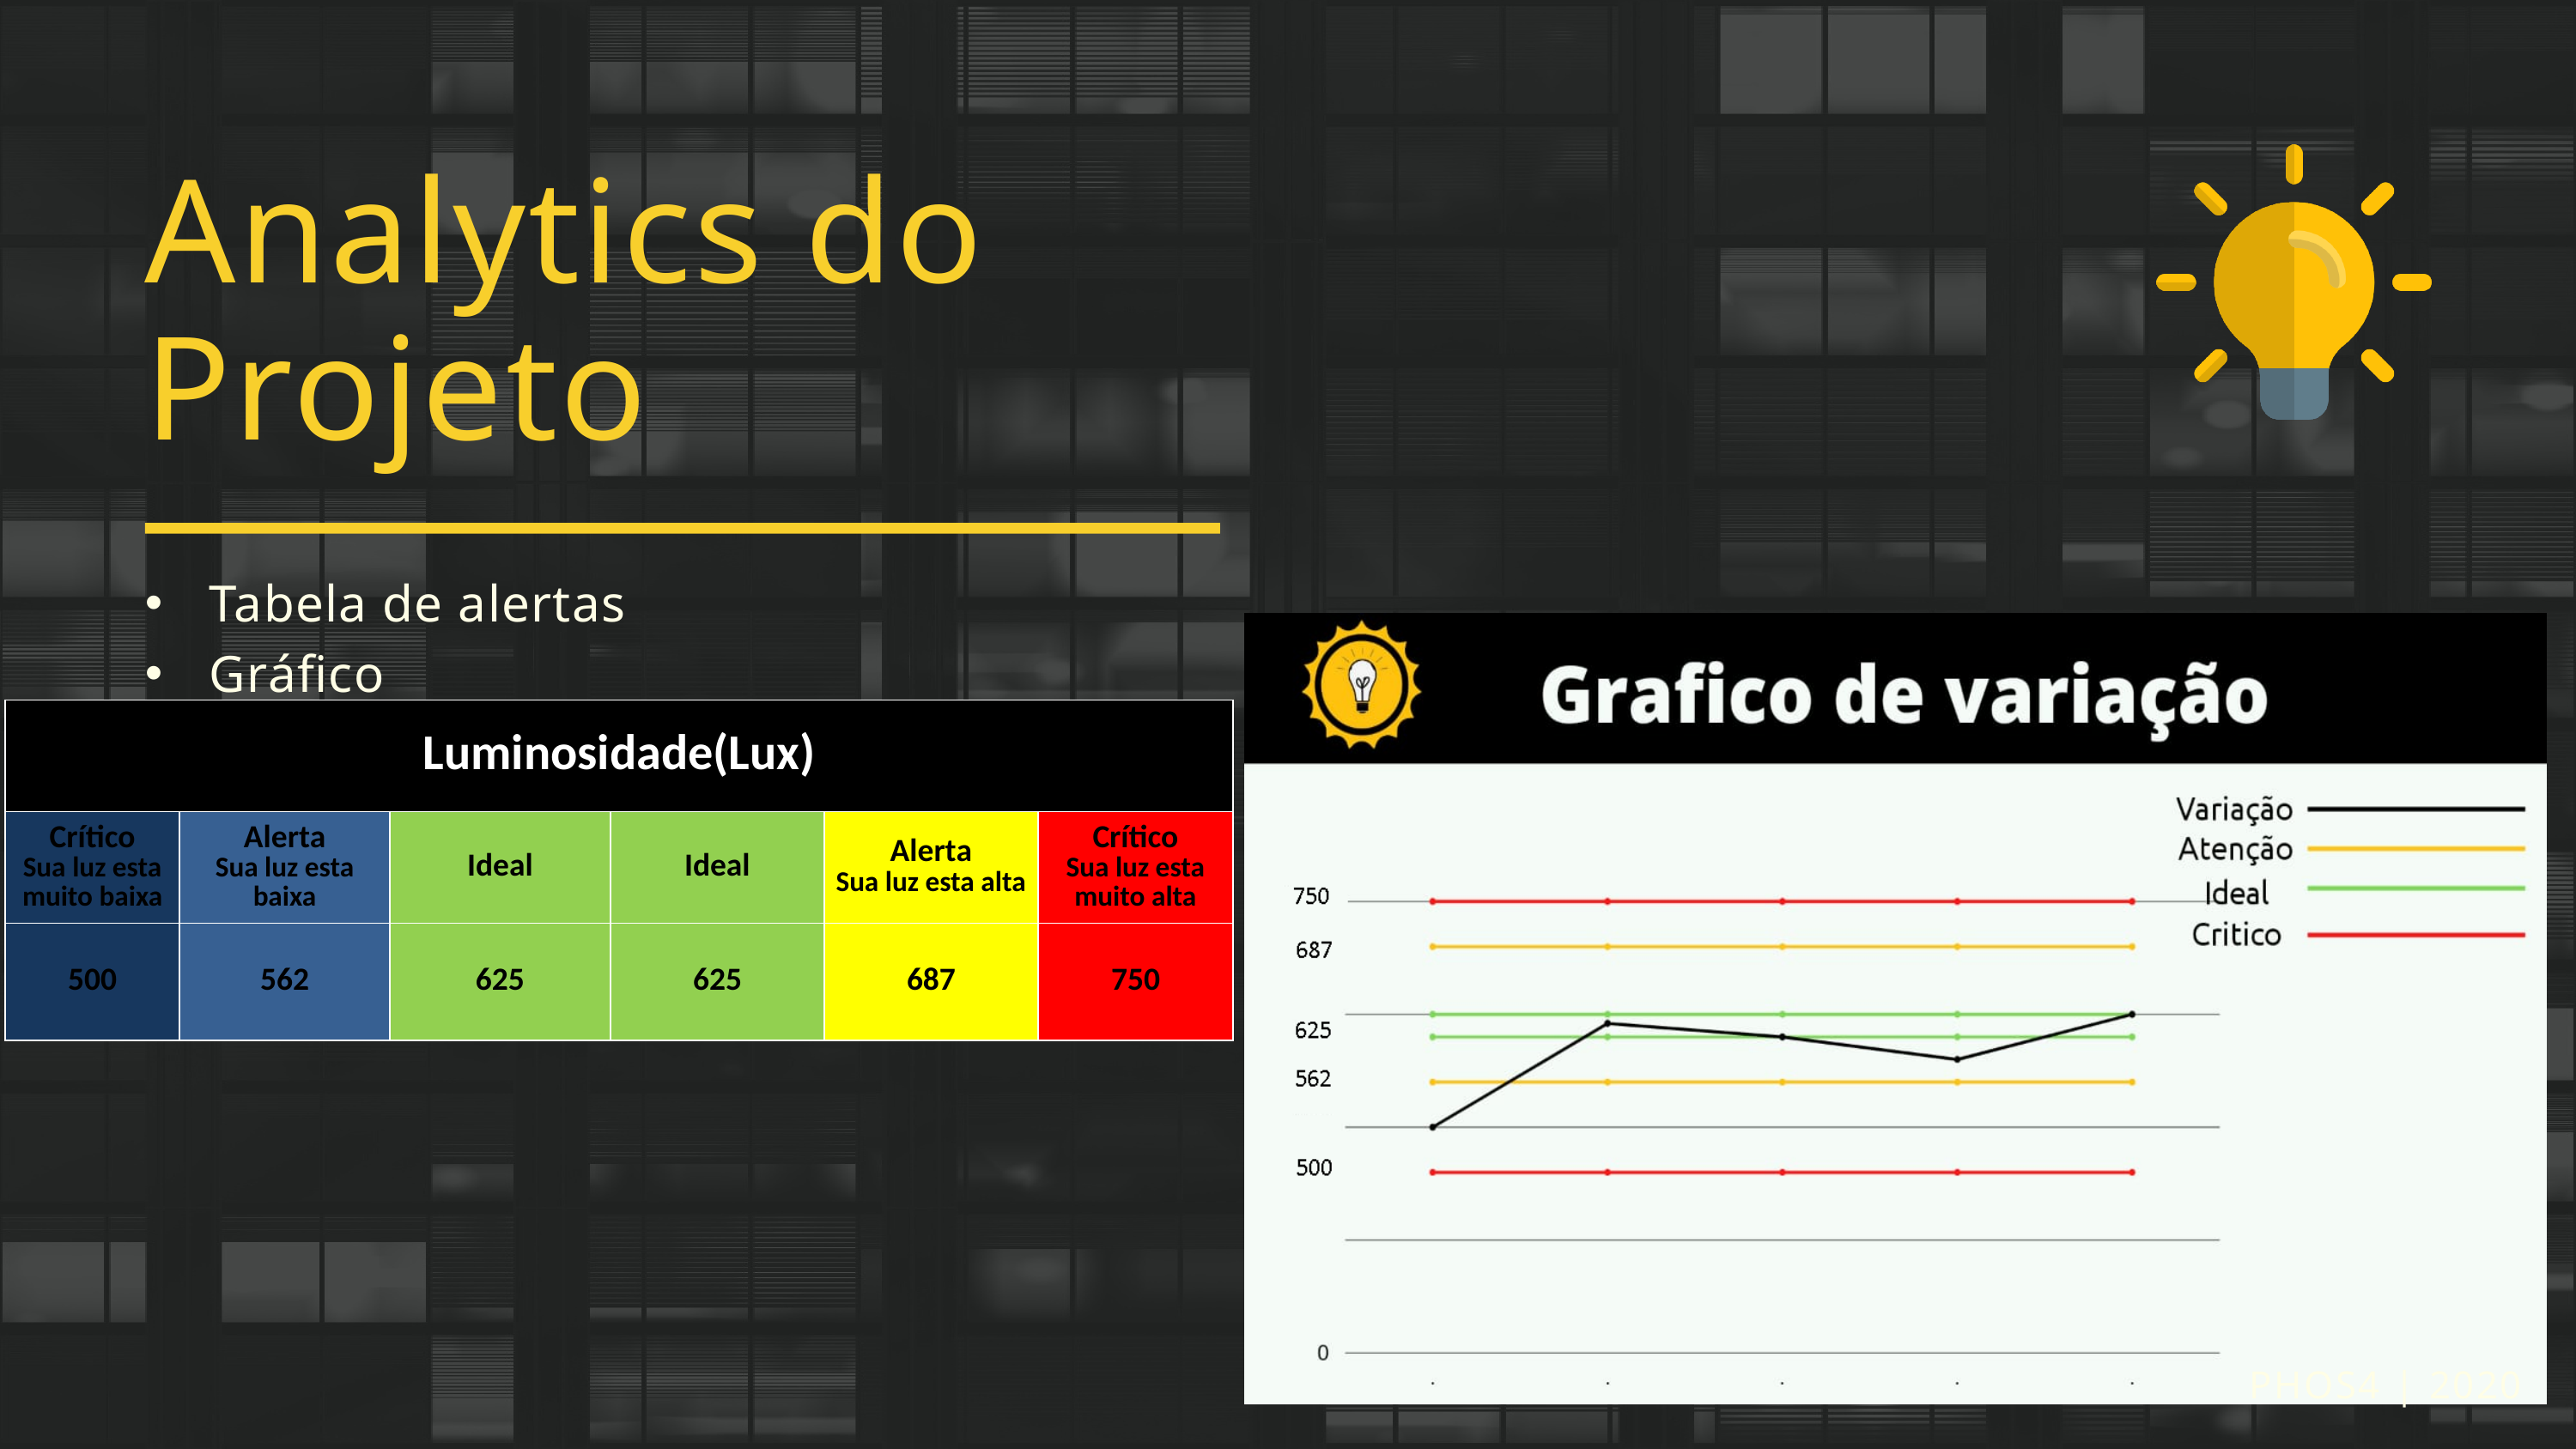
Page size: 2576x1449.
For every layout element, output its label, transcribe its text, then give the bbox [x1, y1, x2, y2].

table_cell Crítico Sua luz esta muito alta [1039, 812, 1232, 923]
table_cell 625 [391, 924, 610, 1040]
table_cell Ideal [391, 812, 610, 923]
text_box [144, 523, 1220, 534]
text_box Analytics do Projeto [144, 154, 1429, 470]
table_cell 687 [825, 924, 1037, 1040]
text_box Tabela de alertas Gráfico [144, 561, 1217, 700]
text_box [65, 35, 1142, 117]
picture [0, 0, 2576, 1449]
table_cell 500 [6, 924, 179, 1040]
table_cell Alerta Sua luz esta baixa [180, 812, 389, 923]
table_cell 562 [180, 924, 389, 1040]
table_cell Crítico Sua luz esta muito baixa [6, 812, 179, 923]
table_header Luminosidade(Lux) [6, 700, 1232, 811]
table_cell 625 [611, 924, 823, 1040]
table_cell Alerta Sua luz esta alta [825, 812, 1037, 923]
table_cell 750 [1039, 924, 1232, 1040]
table_cell Ideal [611, 812, 823, 923]
